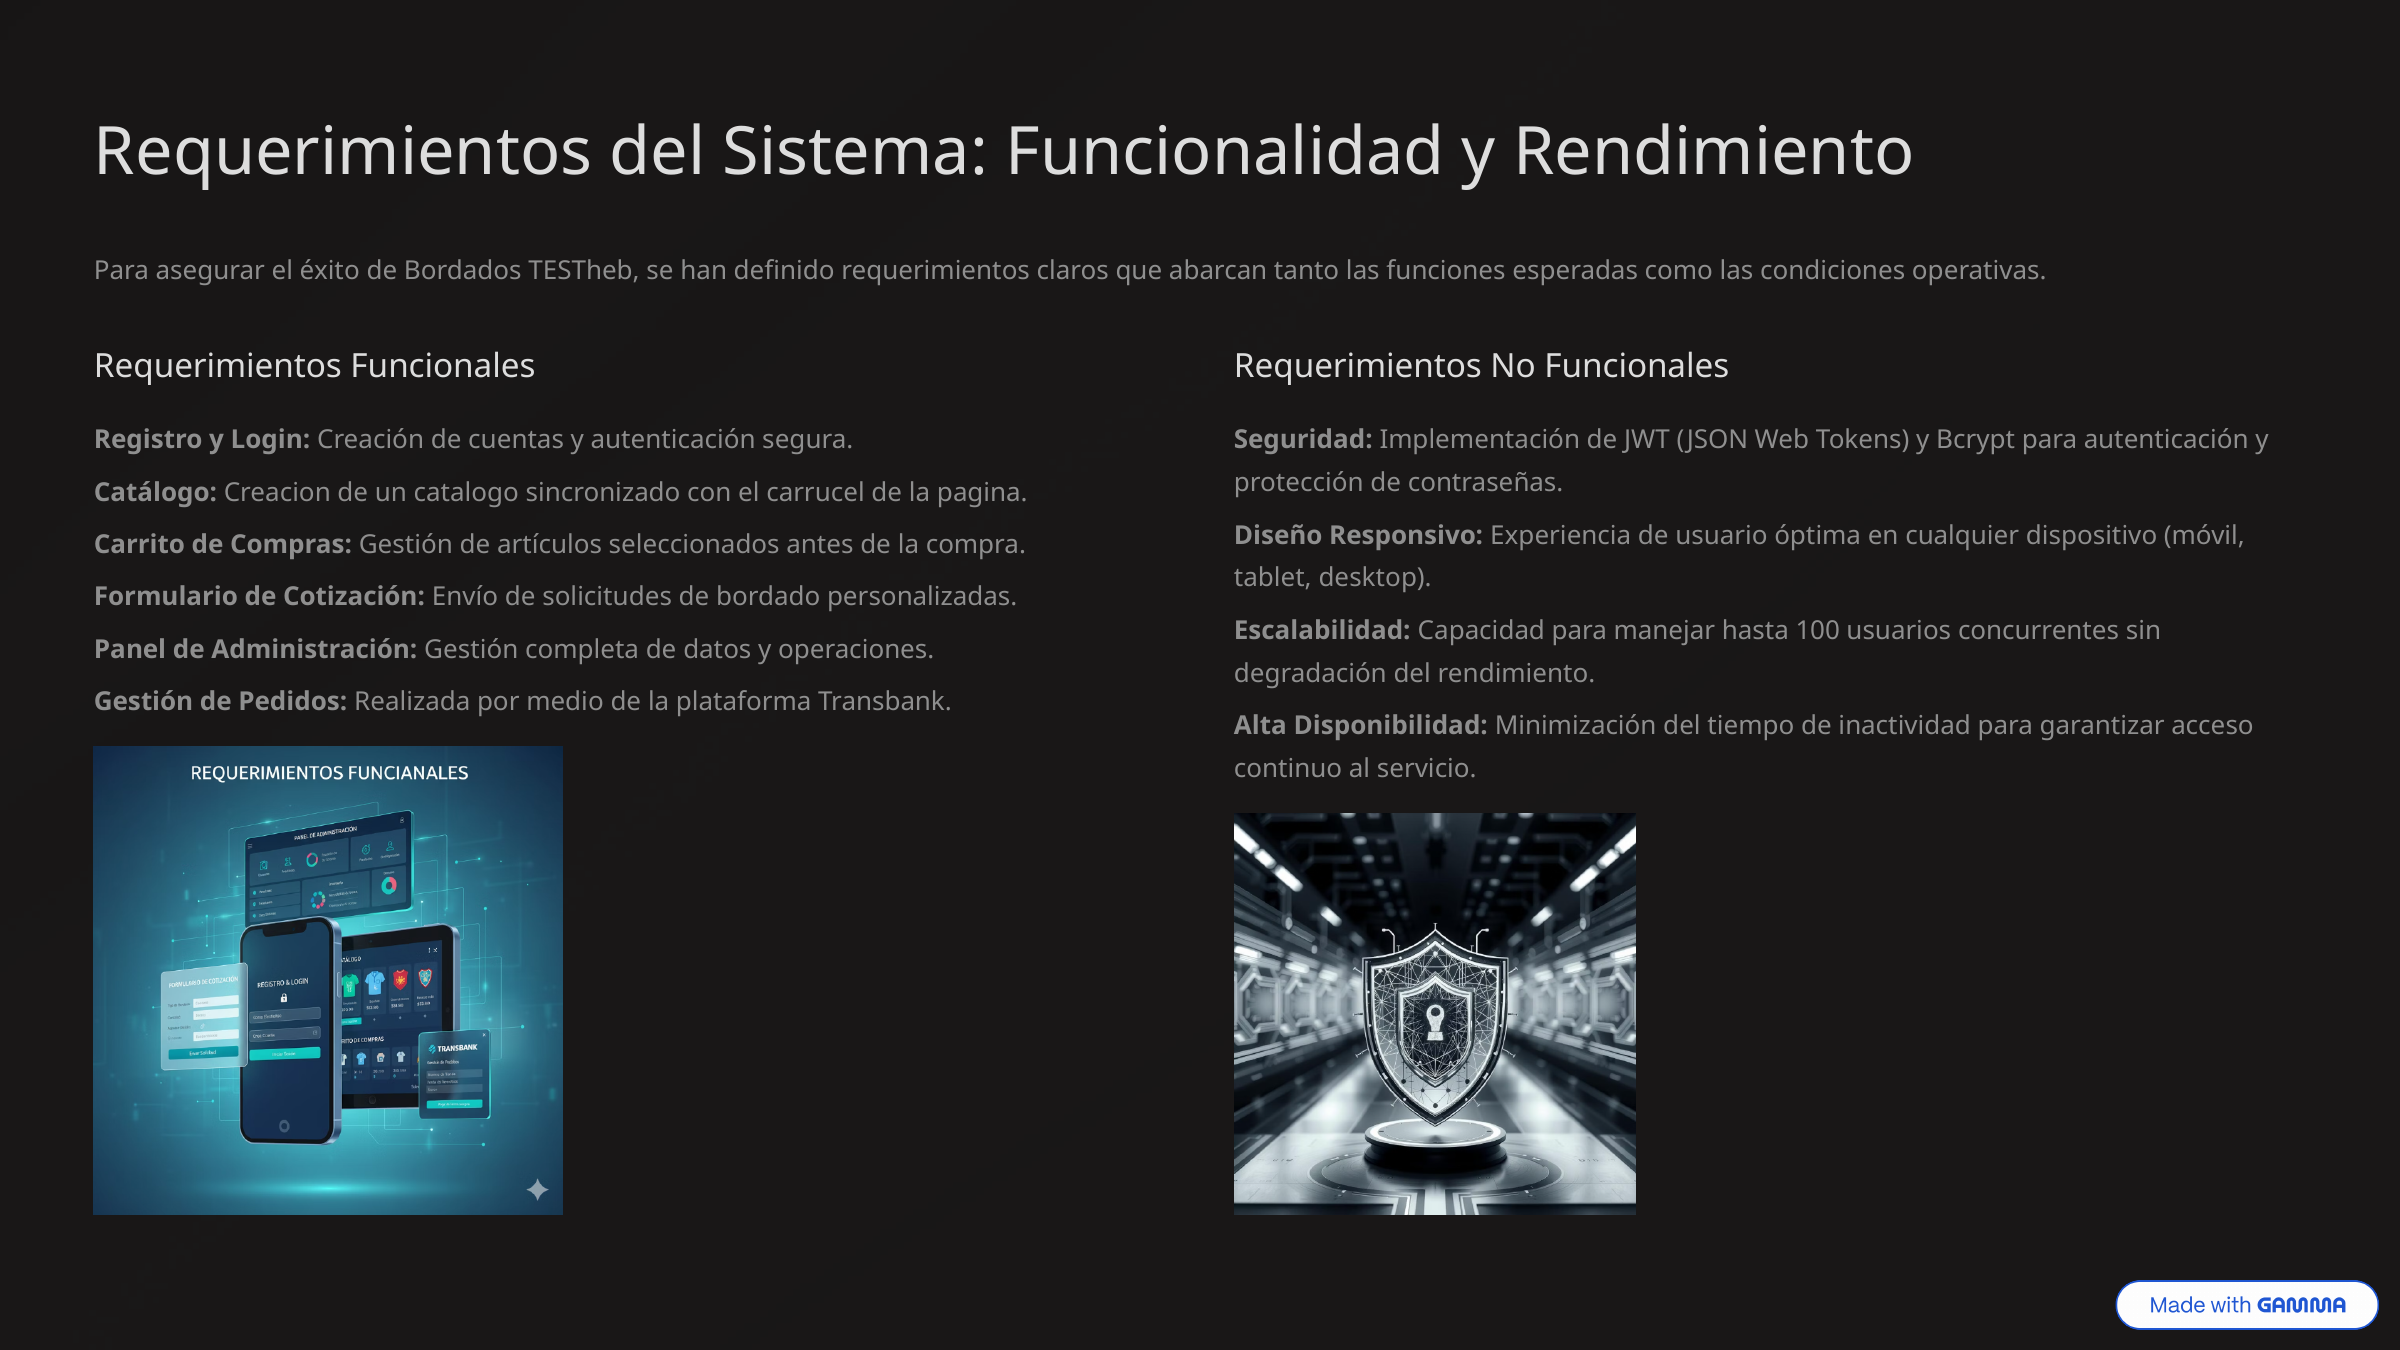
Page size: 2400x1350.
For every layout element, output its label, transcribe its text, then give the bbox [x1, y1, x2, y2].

text_box Diseño Responsivo: Experiencia de usuario óptima en cualquier dispositivo (móvil, tablet, desktop). [1233, 506, 2308, 593]
text_box Alta Disponibilidad: Minimización del tiempo de inactividad para garantizar acceso continuo al servicio. [1233, 697, 2308, 784]
picture [1233, 813, 1636, 1215]
picture [93, 746, 563, 1215]
text_box Gestión de Pedidos: Realizada por medio de la plataforma Transbank. [93, 673, 1168, 717]
picture [2106, 1271, 2389, 1339]
text_box Formulario de Cotización: Envío de solicitudes de bordado personalizadas. [93, 568, 1168, 612]
text_box Escalabilidad: Capacidad para manejar hasta 100 usuarios concurrentes sin degradación del rendimiento. [1233, 602, 2308, 688]
text_box Catálogo: Creacion de un catalogo sincronizado con el carrucel de la pagina. [93, 463, 1168, 507]
text_box Para asegurar el éxito de Bordados TESTheb, se han definido requerimientos claros que abarcan tanto las funciones esperadas como las condiciones operativas. [93, 242, 2306, 286]
text_box Requerimientos del Sistema: Funcionalidad y Rendimiento [93, 104, 1977, 189]
text_box Requerimientos Funcionales [93, 342, 556, 385]
text_box Seguridad: Implementación de JWT (JSON Web Tokens) y Bcrypt para autenticación y protección de contraseñas. [1233, 411, 2308, 498]
text_box Panel de Administración: Gestión completa de datos y operaciones. [93, 620, 1168, 664]
text_box Carrito de Compras: Gestión de artículos seleccionados antes de la compra. [93, 516, 1168, 560]
text_box Requerimientos No Funcionales [1233, 342, 1750, 385]
text_box Registro y Login: Creación de cuentas y autenticación segura. [93, 411, 1168, 455]
